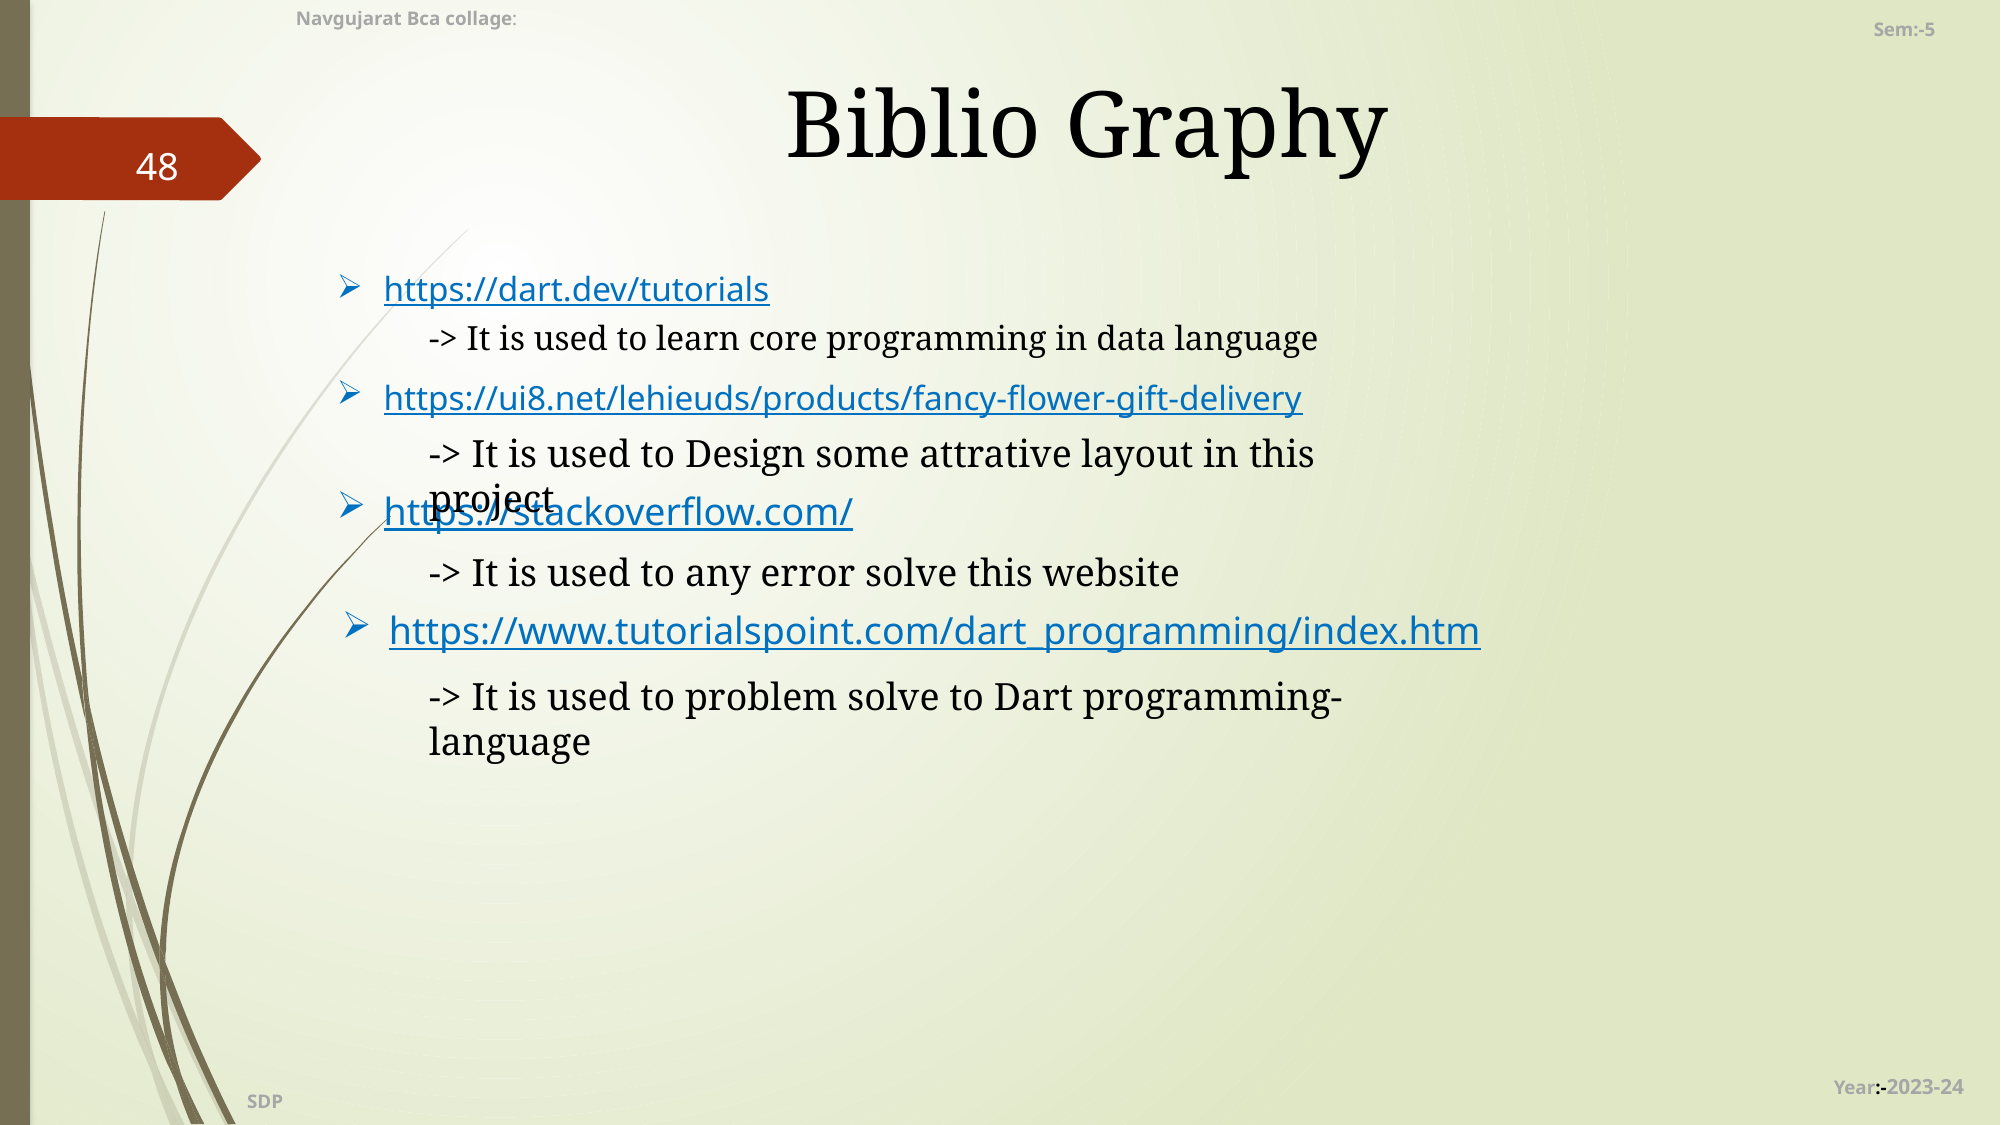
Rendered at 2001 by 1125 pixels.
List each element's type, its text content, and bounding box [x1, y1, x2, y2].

text_box -> It is used to any error solve this website [414, 541, 1415, 599]
text_box Biblio Graphy [770, 58, 1771, 184]
text_box https://ui8.net/lehieuds/products/fancy-flower-gift-delivery [322, 369, 1350, 424]
text_box Navgujarat Bca collage: [280, 0, 581, 49]
text_box Year:-2023-24 [1818, 1056, 1984, 1117]
text_box https://dart.dev/tutorials [322, 260, 1323, 366]
text_box Sem:-5 [1858, 0, 2000, 60]
text_box https://stackoverflow.com/ [322, 480, 1323, 540]
text_box https://www.tutorialspoint.com/dart_programming/index.htm [327, 599, 1528, 660]
text_box 48 [0, 135, 658, 196]
text_box -> It is used to Design some attrative layout in this project [414, 422, 1415, 528]
text_box SDP [232, 1082, 1233, 1120]
text_box -> It is used to problem solve to Dart programming-language [414, 665, 1460, 770]
text_box -> It is used to learn core programming in data language [414, 310, 1415, 365]
